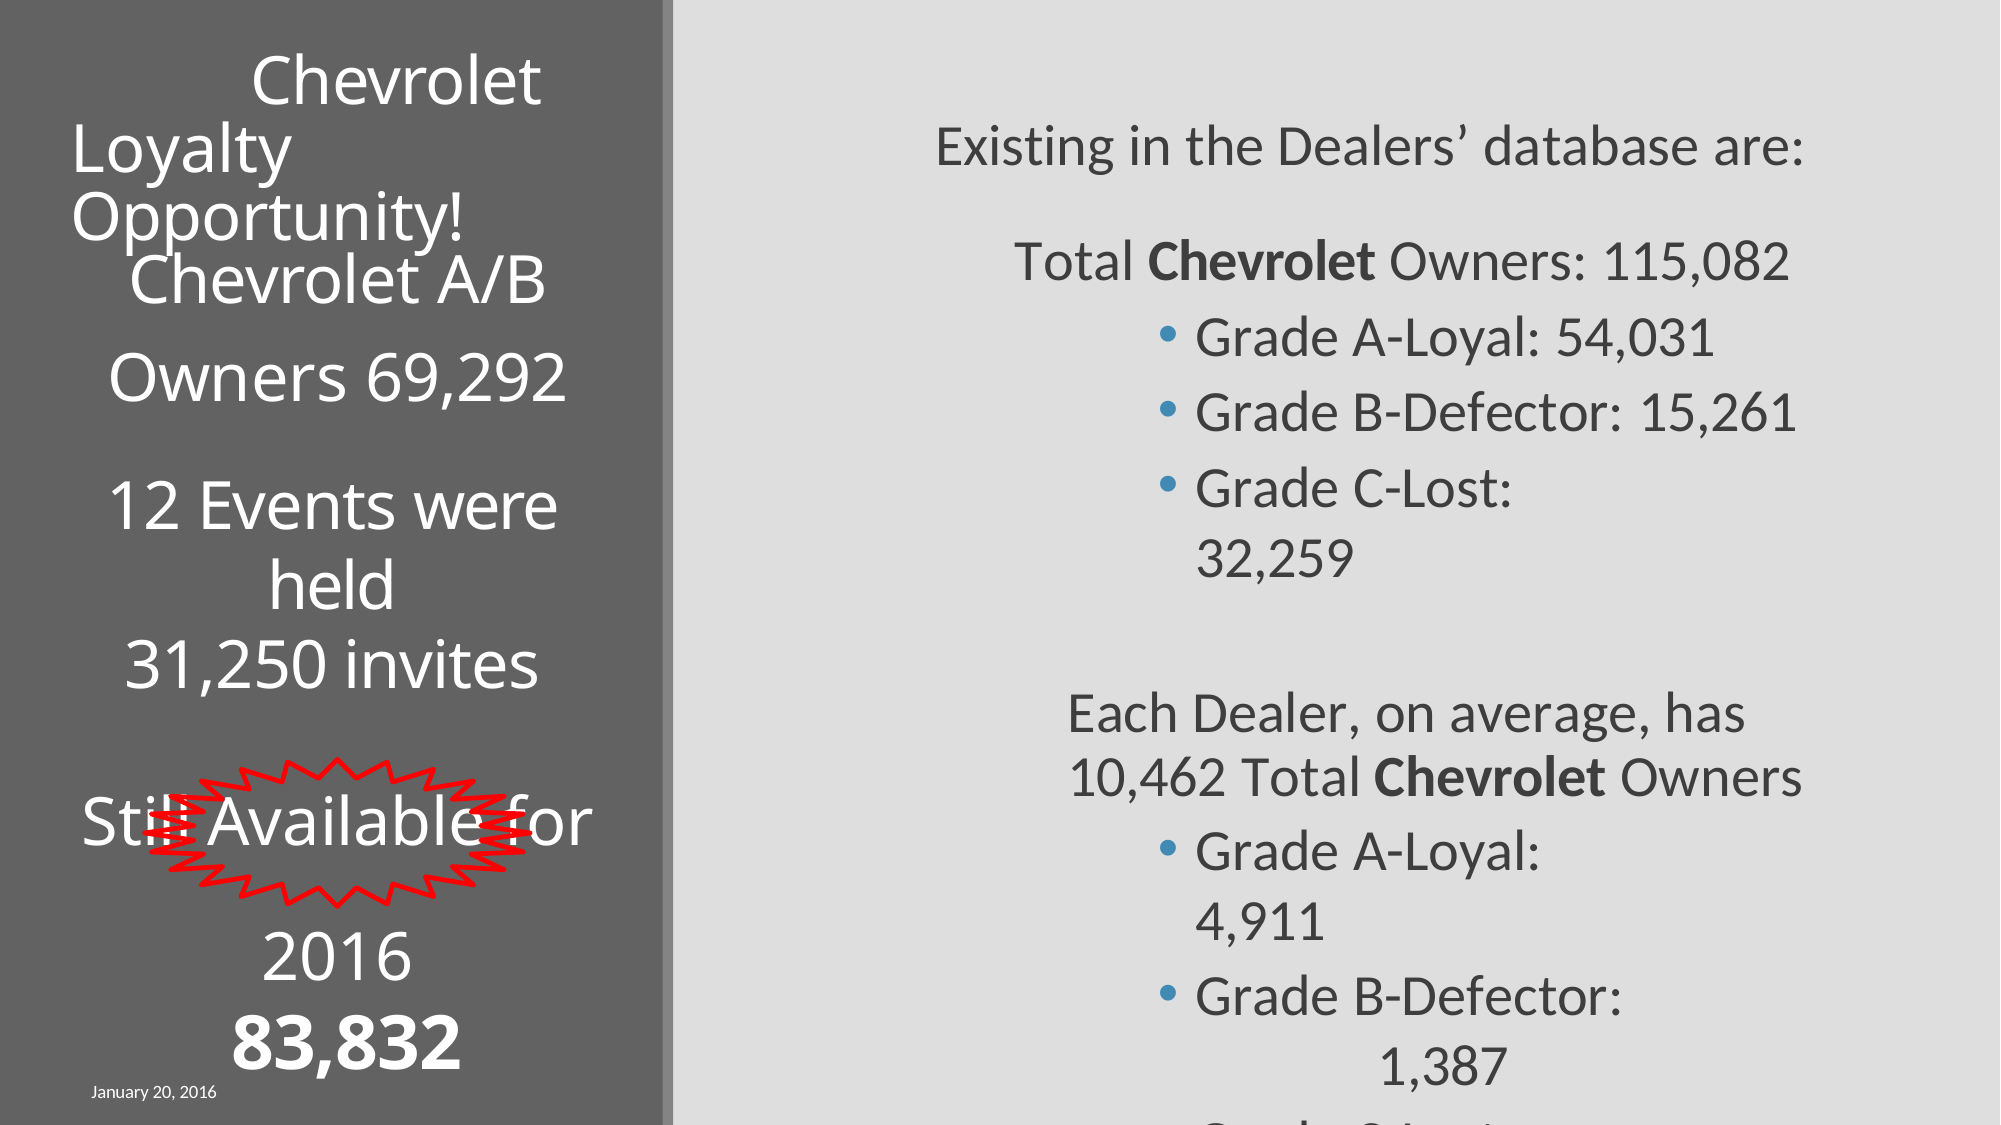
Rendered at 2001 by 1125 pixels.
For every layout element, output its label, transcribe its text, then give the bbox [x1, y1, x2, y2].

text_box Existing in the Dealers’ database are: [933, 106, 1879, 177]
list Total Chevrolet Owners: 115,082 Grade A-Loyal: 54,031 Grade B-Defector: 15,261 Grade C-Lost: 32,259 Each Dealer, on average, has 10,462 Total Chevrolet Owners Grade A-Loyal: 4,911 Grade B-Defector: 1,387 Grade C-Lost: 2,932 [1013, 222, 1879, 1125]
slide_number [89, 1079, 248, 1125]
text_box [144, 759, 531, 907]
text_box Chevrolet Loyalty Opportunity! [68, 49, 607, 219]
list Chevrolet A/B Owners 69,292 12 Events were held 31,250 invites Still Available for 2016 83,832 [37, 219, 638, 1085]
